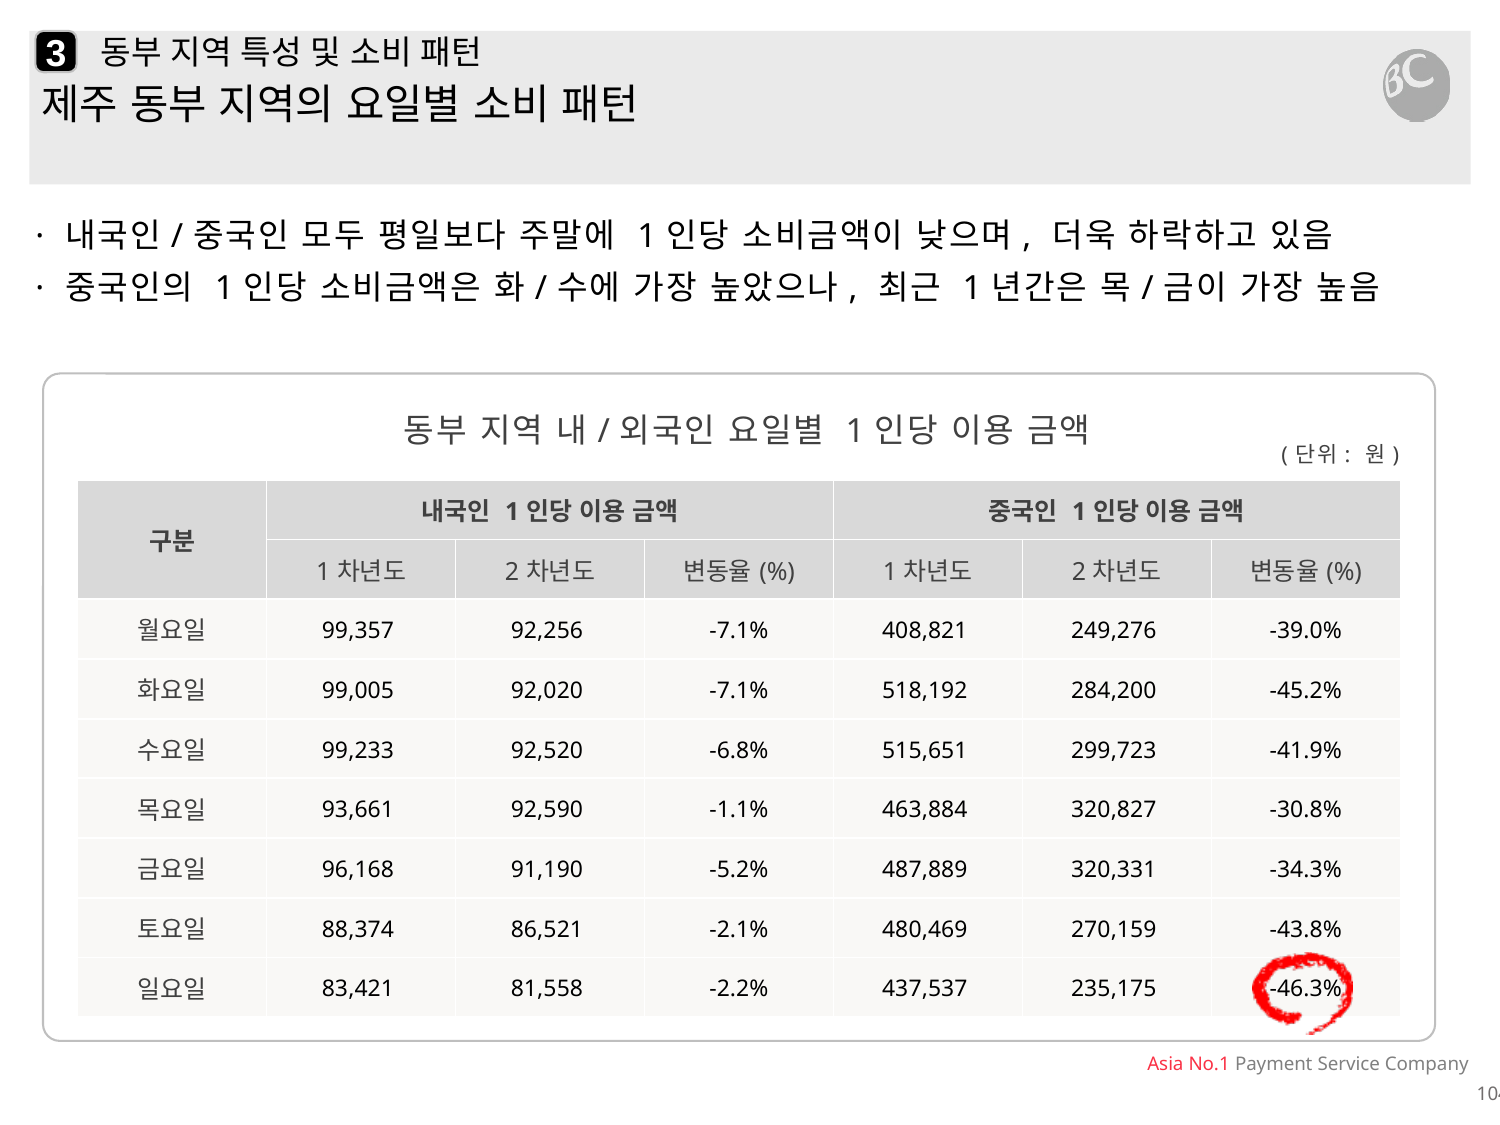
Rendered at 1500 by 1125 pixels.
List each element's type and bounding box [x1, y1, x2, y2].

list [41, 83, 1376, 131]
text_box [33, 28, 79, 75]
title [37, 30, 1372, 76]
text_box [41, 372, 1454, 1042]
picture [1383, 49, 1450, 122]
text_box [23, 190, 1436, 327]
picture [1251, 952, 1353, 1035]
